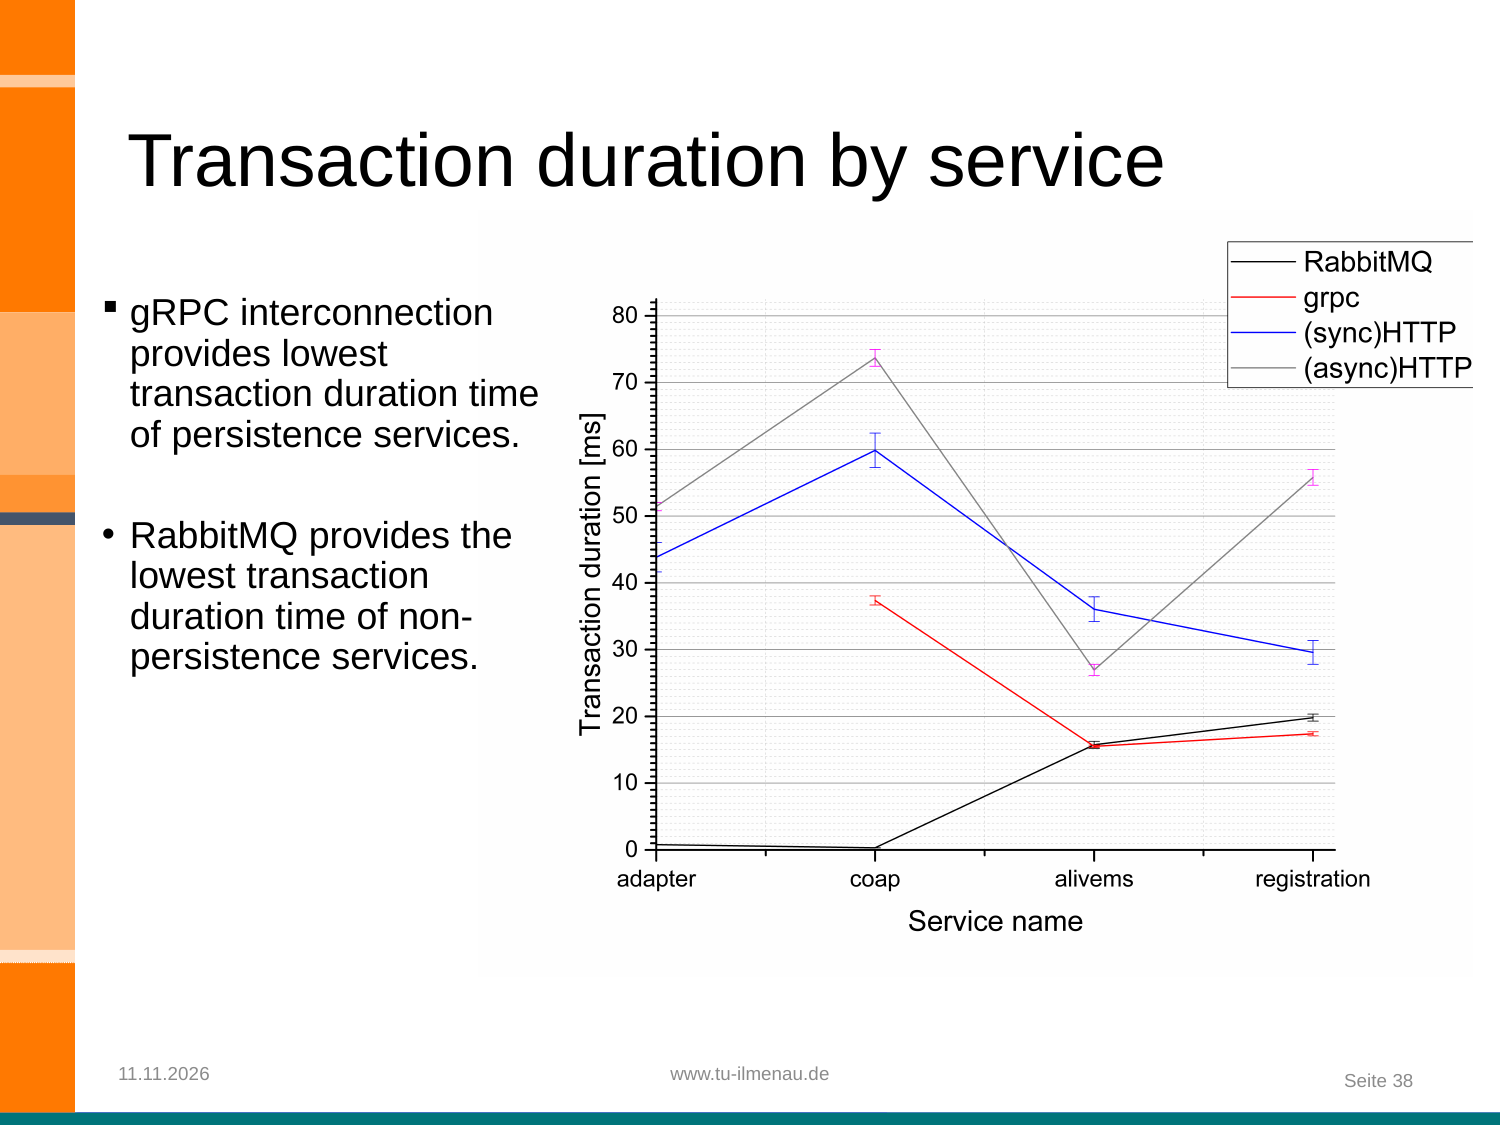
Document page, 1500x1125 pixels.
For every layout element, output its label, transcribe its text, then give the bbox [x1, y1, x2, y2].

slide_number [103, 1042, 257, 1103]
text_box Transaction duration by service [112, 69, 1247, 211]
slide_number Seite 38 [1298, 1050, 1429, 1110]
list gRPC interconnection provides lowest transaction duration time of persistence services. RabbitMQ provides the lowest transaction duration time of non-persistence services. [86, 285, 478, 919]
picture [478, 210, 1473, 977]
footer www.tu-ilmenau.de [496, 1042, 1004, 1103]
